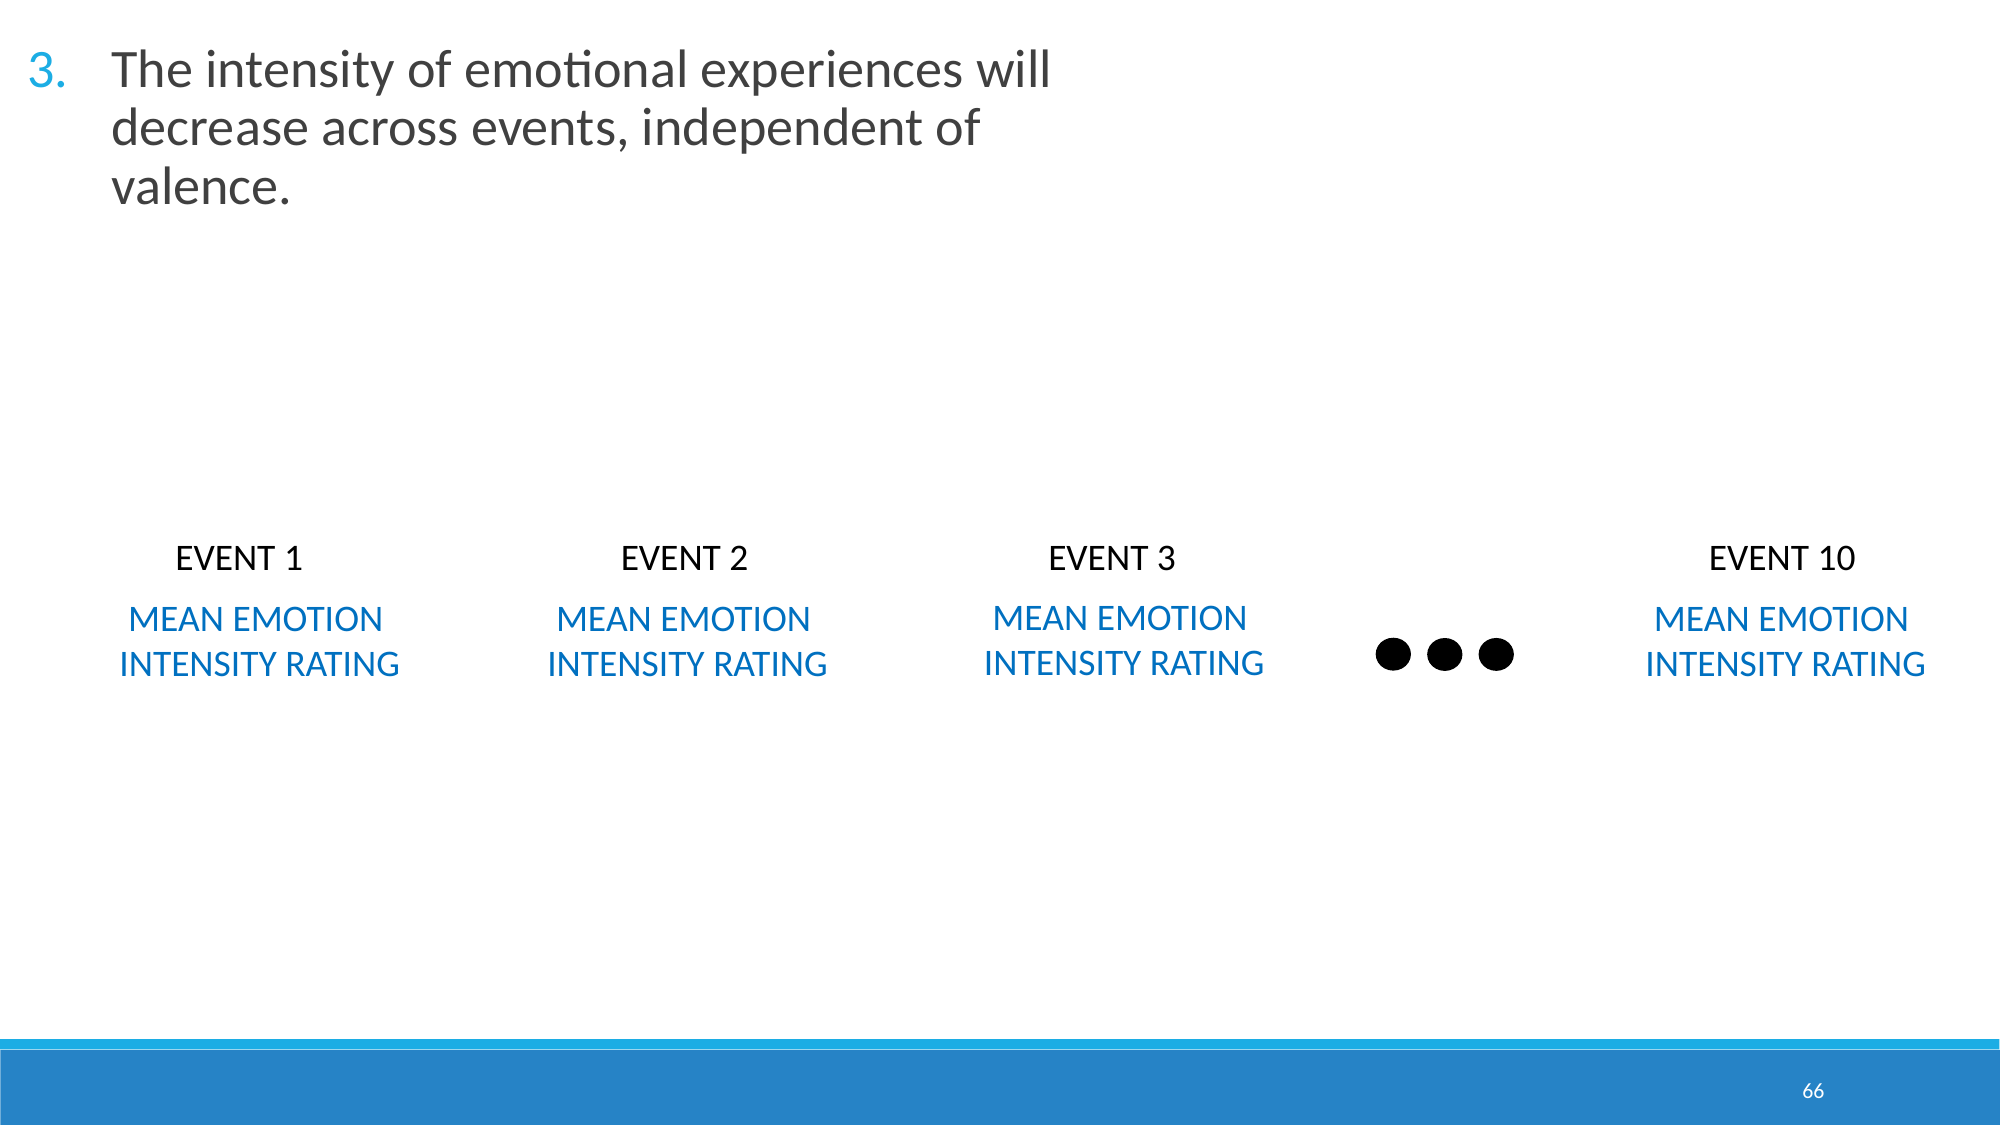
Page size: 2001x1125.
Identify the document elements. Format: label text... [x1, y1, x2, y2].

text_box The intensity of emotional experiences will decrease across events, independent of valence. [12, 33, 1119, 712]
text_box MEAN EMOTION INTENSITY RATING [1119, 585, 1339, 691]
text_box EVENT 3 [1119, 525, 1197, 585]
text_box [1478, 637, 1514, 671]
text_box [1375, 637, 1411, 671]
text_box MEAN EMOTION INTENSITY RATING [1571, 586, 2000, 691]
slide_number 66 [1624, 1059, 1840, 1120]
text_box EVENT 10 [1694, 525, 1878, 586]
text_box [1427, 638, 1463, 671]
